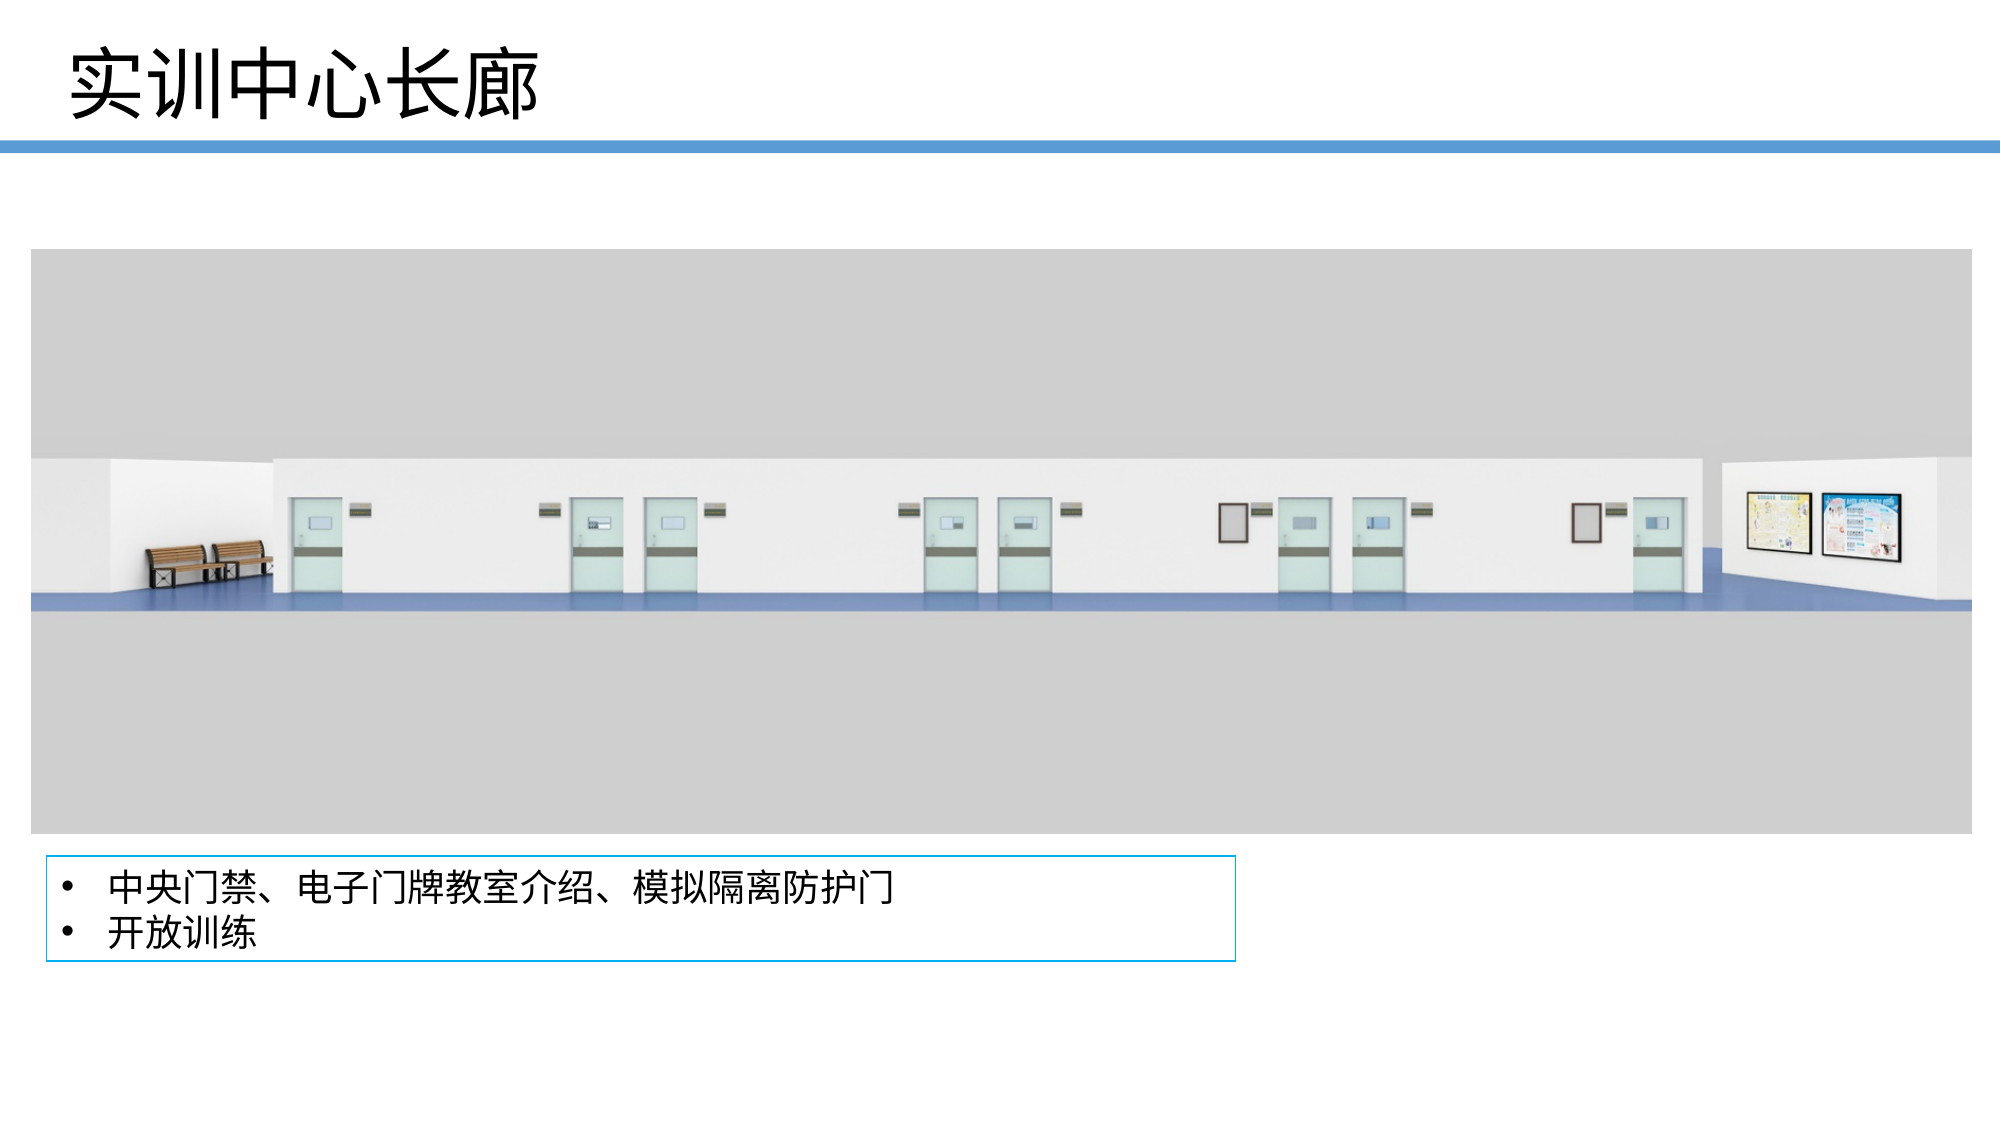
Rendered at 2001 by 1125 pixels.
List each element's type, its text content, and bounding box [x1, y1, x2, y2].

title 实训中心长廊 [51, 0, 1777, 197]
text_box 中央门禁、电子门牌教室介绍、模拟隔离防护门 开放训练 [46, 856, 1236, 961]
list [31, 249, 1972, 834]
